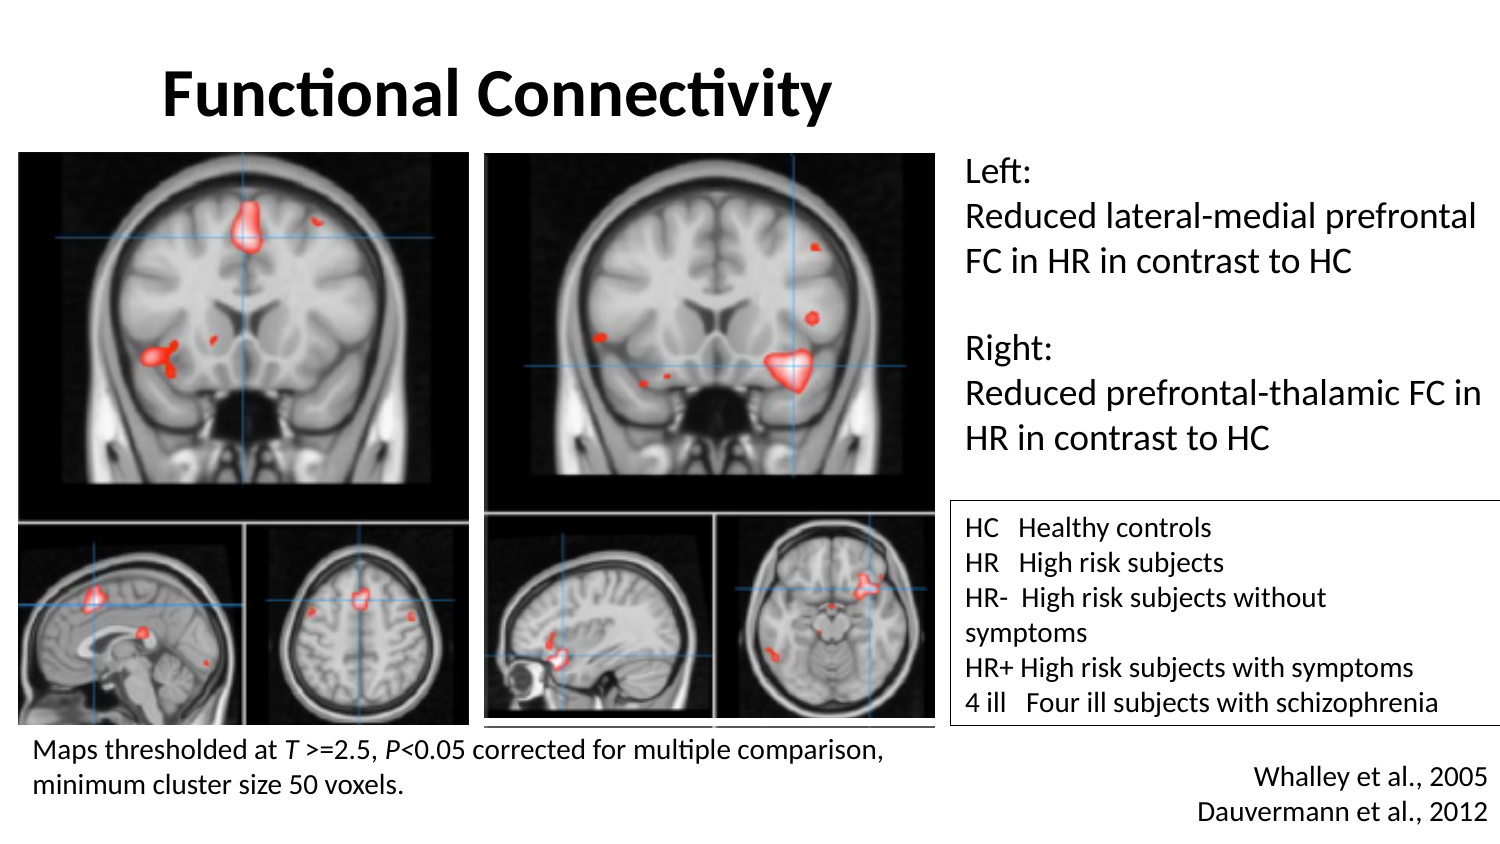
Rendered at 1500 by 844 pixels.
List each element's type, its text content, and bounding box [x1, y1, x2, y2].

title Functional Connectivity [147, 8, 1305, 138]
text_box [17, 138, 1500, 836]
